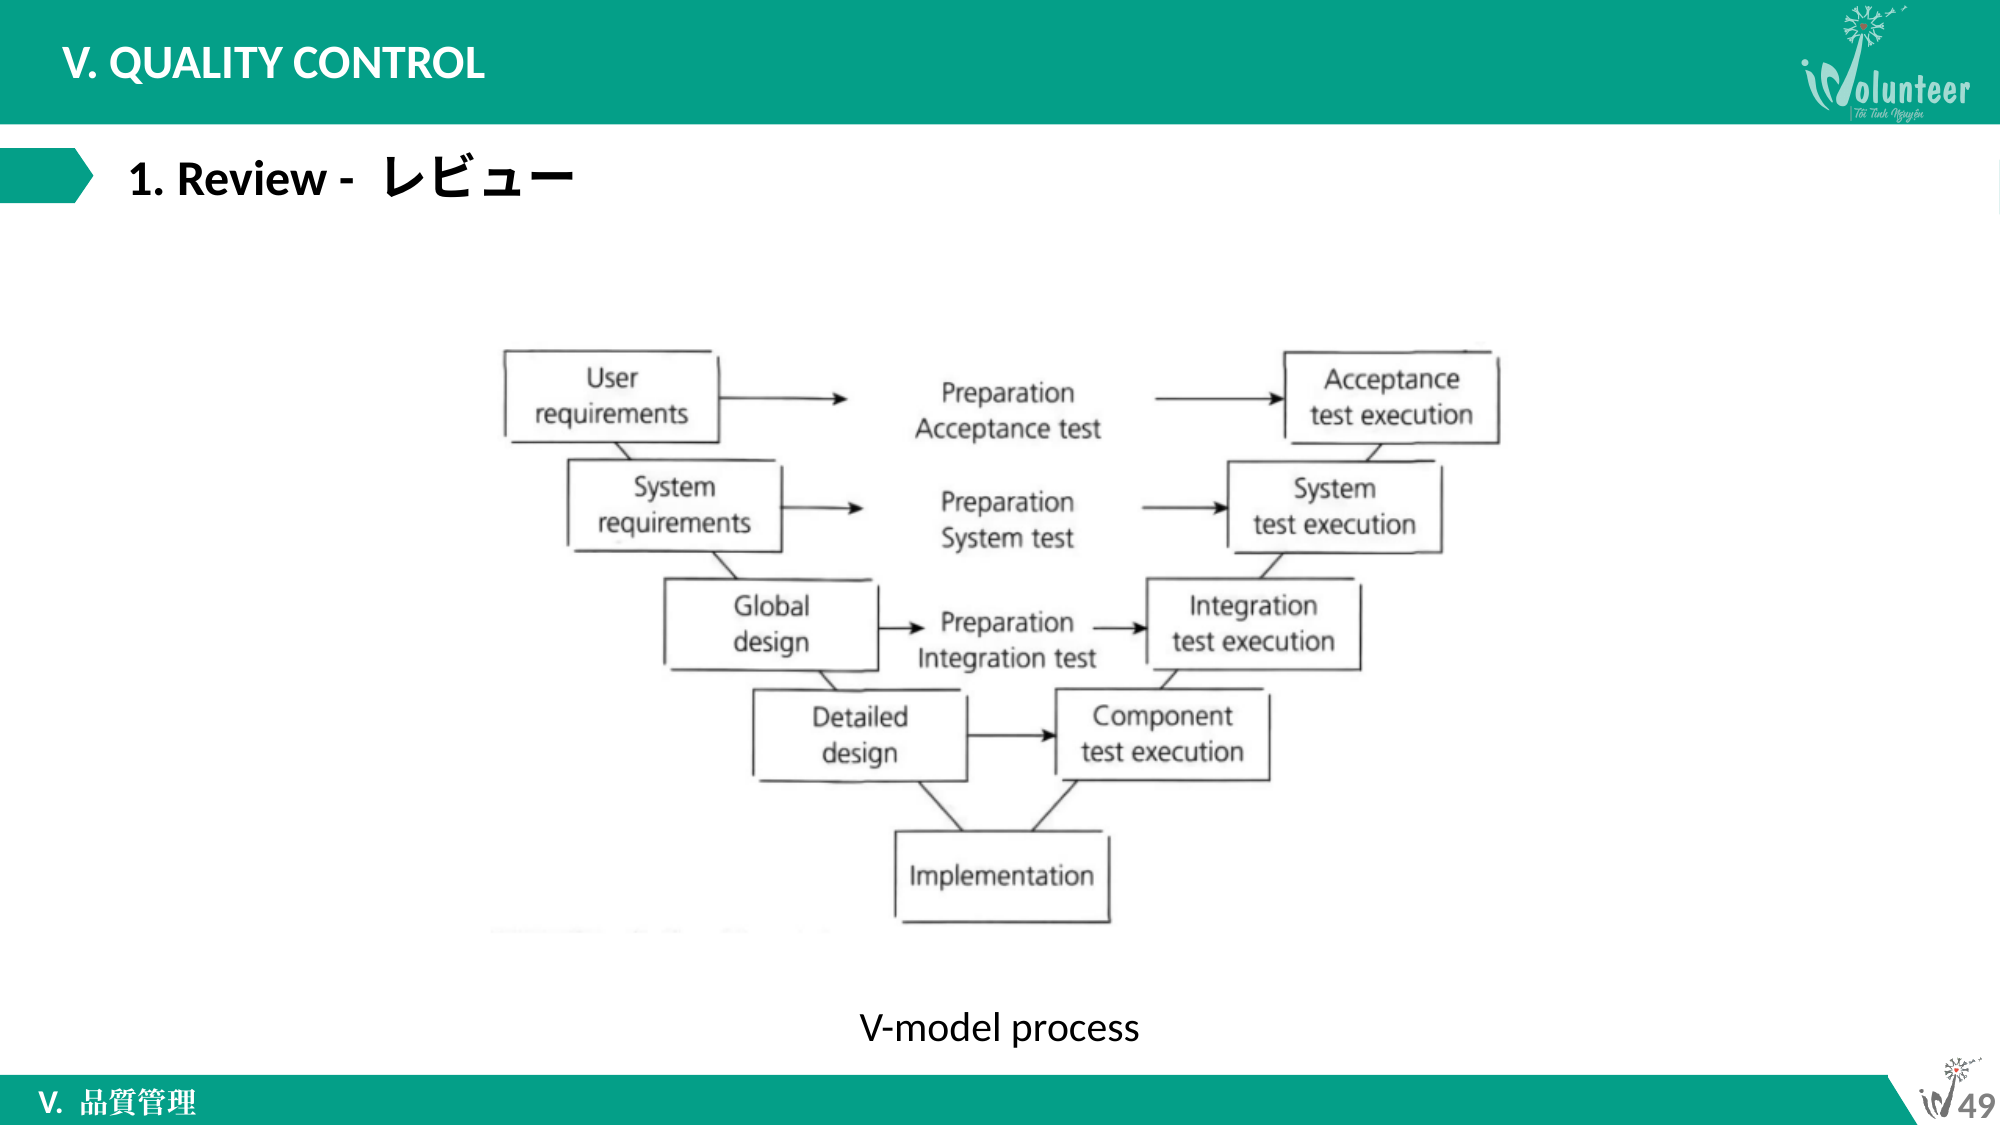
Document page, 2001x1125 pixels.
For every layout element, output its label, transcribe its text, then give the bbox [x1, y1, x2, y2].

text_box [0, 137, 589, 214]
text_box V. QUALITY CONTROL [47, 23, 502, 96]
text_box V-model process [844, 992, 1156, 1057]
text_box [0, 1074, 1919, 1125]
text_box 49 [1943, 1073, 2000, 1125]
text_box [0, 0, 1779, 125]
picture [1919, 1057, 1982, 1119]
text_box [1779, 0, 1997, 125]
picture [471, 334, 1529, 944]
